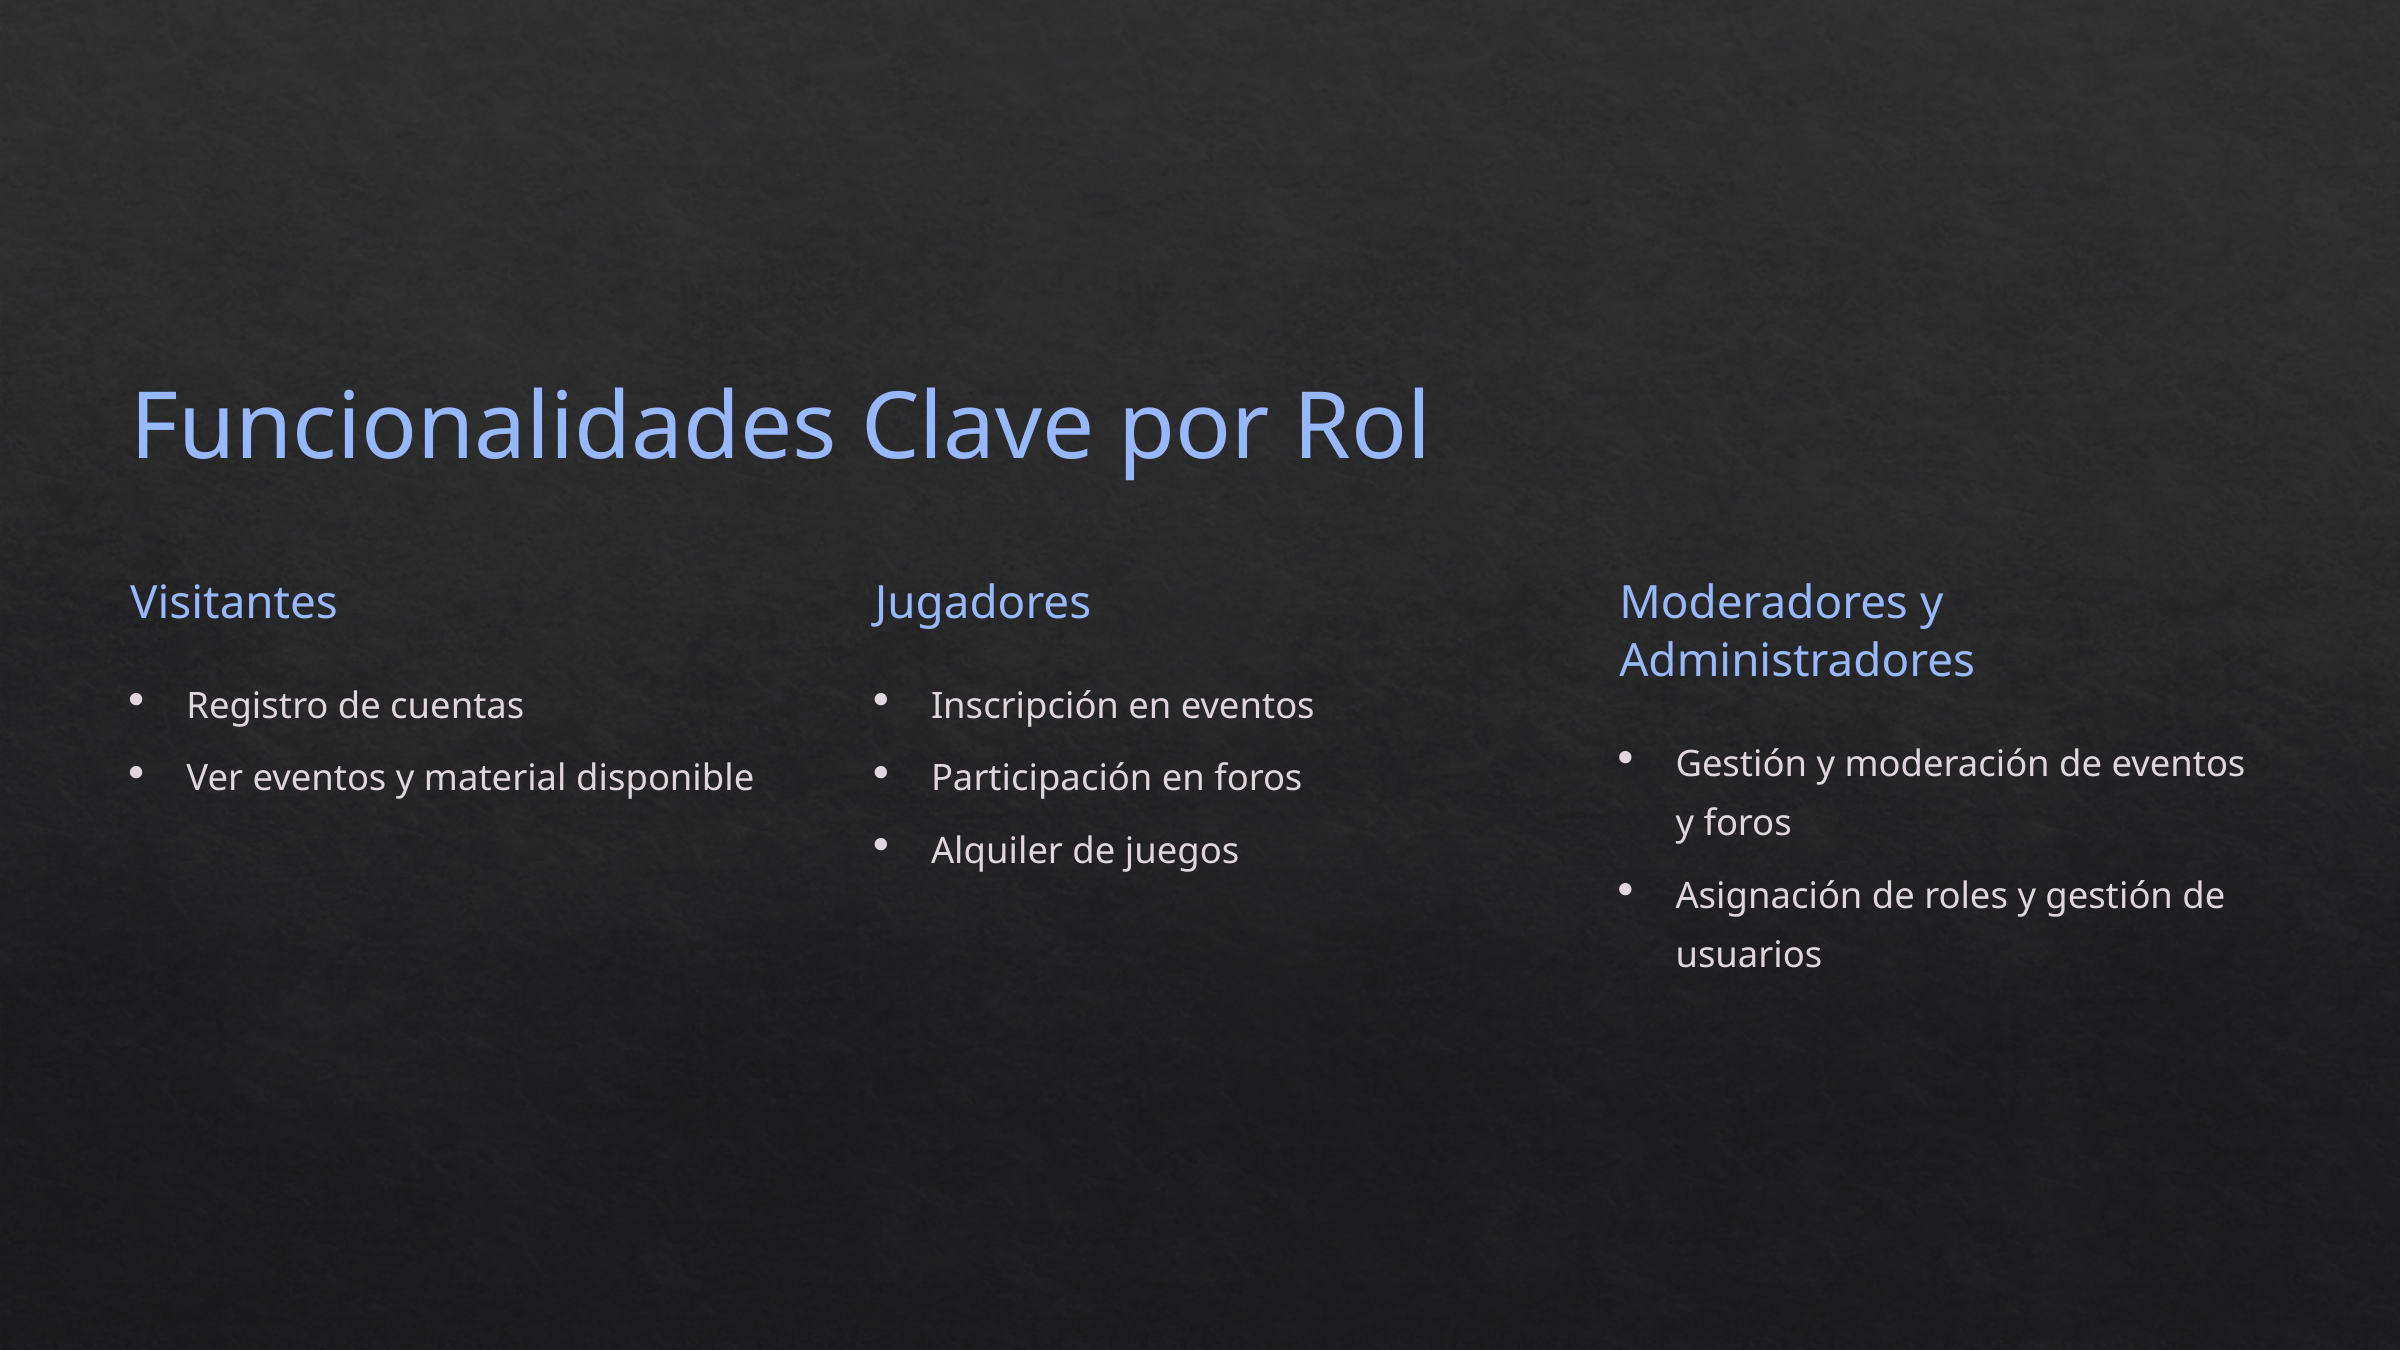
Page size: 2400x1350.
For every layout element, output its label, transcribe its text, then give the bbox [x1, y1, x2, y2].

text_box Inscripción en eventos [874, 666, 1528, 726]
text_box Ver eventos y material disponible [130, 738, 783, 799]
text_box Participación en foros [874, 738, 1528, 799]
text_box Visitantes [130, 570, 596, 629]
text_box Moderadores y Administradores [1619, 570, 2272, 687]
text_box Alquiler de juegos [874, 811, 1528, 871]
text_box Gestión y moderación de eventos y foros [1619, 724, 2272, 844]
text_box Funcionalidades Clave por Rol [130, 361, 1560, 478]
text_box Asignación de roles y gestión de usuarios [1619, 856, 2272, 976]
picture [0, 0, 2400, 1350]
text_box Jugadores [874, 570, 1340, 629]
text_box Registro de cuentas [130, 666, 783, 726]
